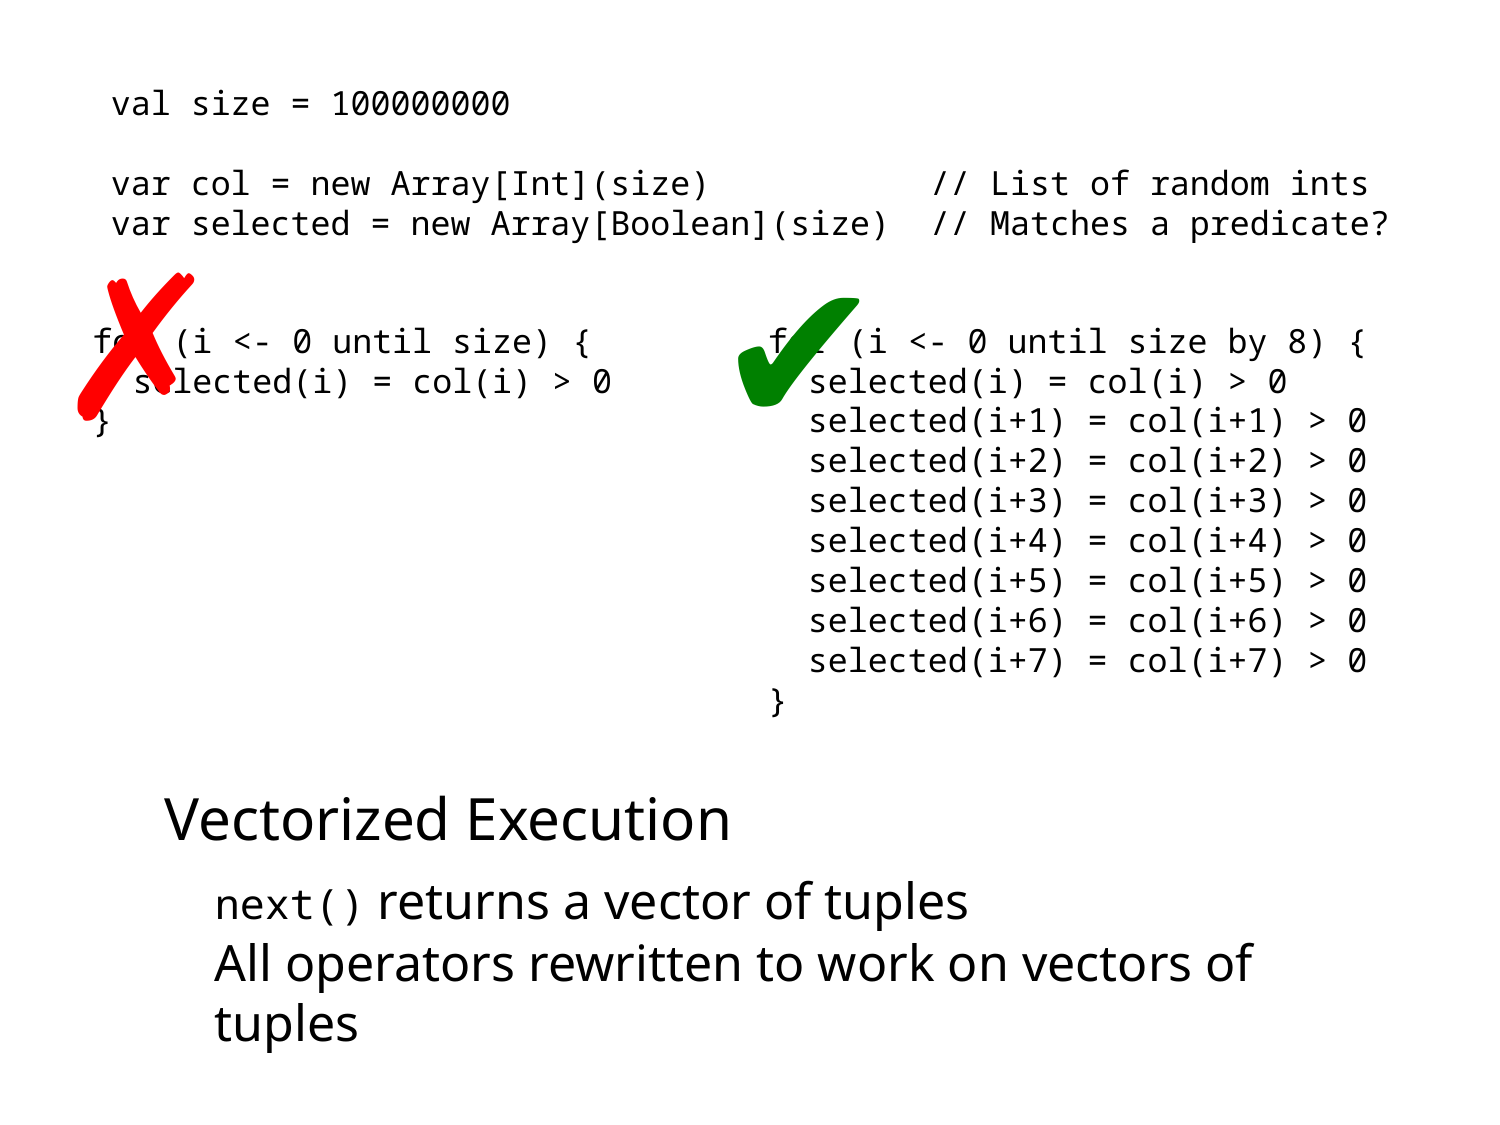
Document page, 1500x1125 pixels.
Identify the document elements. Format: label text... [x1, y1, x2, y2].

text_box ✔ [700, 217, 898, 473]
text_box Vectorized Execution [149, 774, 988, 859]
text_box val size = 100000000 var col = new Array[Int](size) // List of random ints var selected = new Array[Boolean](size) // Matches a predicate? [96, 74, 1406, 250]
text_box for (i <- 0 until size) { selected(i) = col(i) > 0 } [237, 312, 628, 447]
text_box for (i <- 0 until size by 8) { selected(i) = col(i) > 0 selected(i+1) = col(i+1) > 0 selected(i+2) = col(i+2) > 0 selected(i+3) = col(i+3) > 0 selected(i+4) = col(i+4) > 0 selected(i+5) = col(i+5) > 0 selected(i+6) = col(i+6) > 0 selected(i+7) = col(i+7) > 0 } [753, 312, 1383, 727]
text_box next() returns a vector of tuples [199, 861, 1038, 937]
text_box All operators rewritten to work on vectors of tuples [200, 924, 1363, 1059]
text_box ✗ [39, 212, 237, 468]
